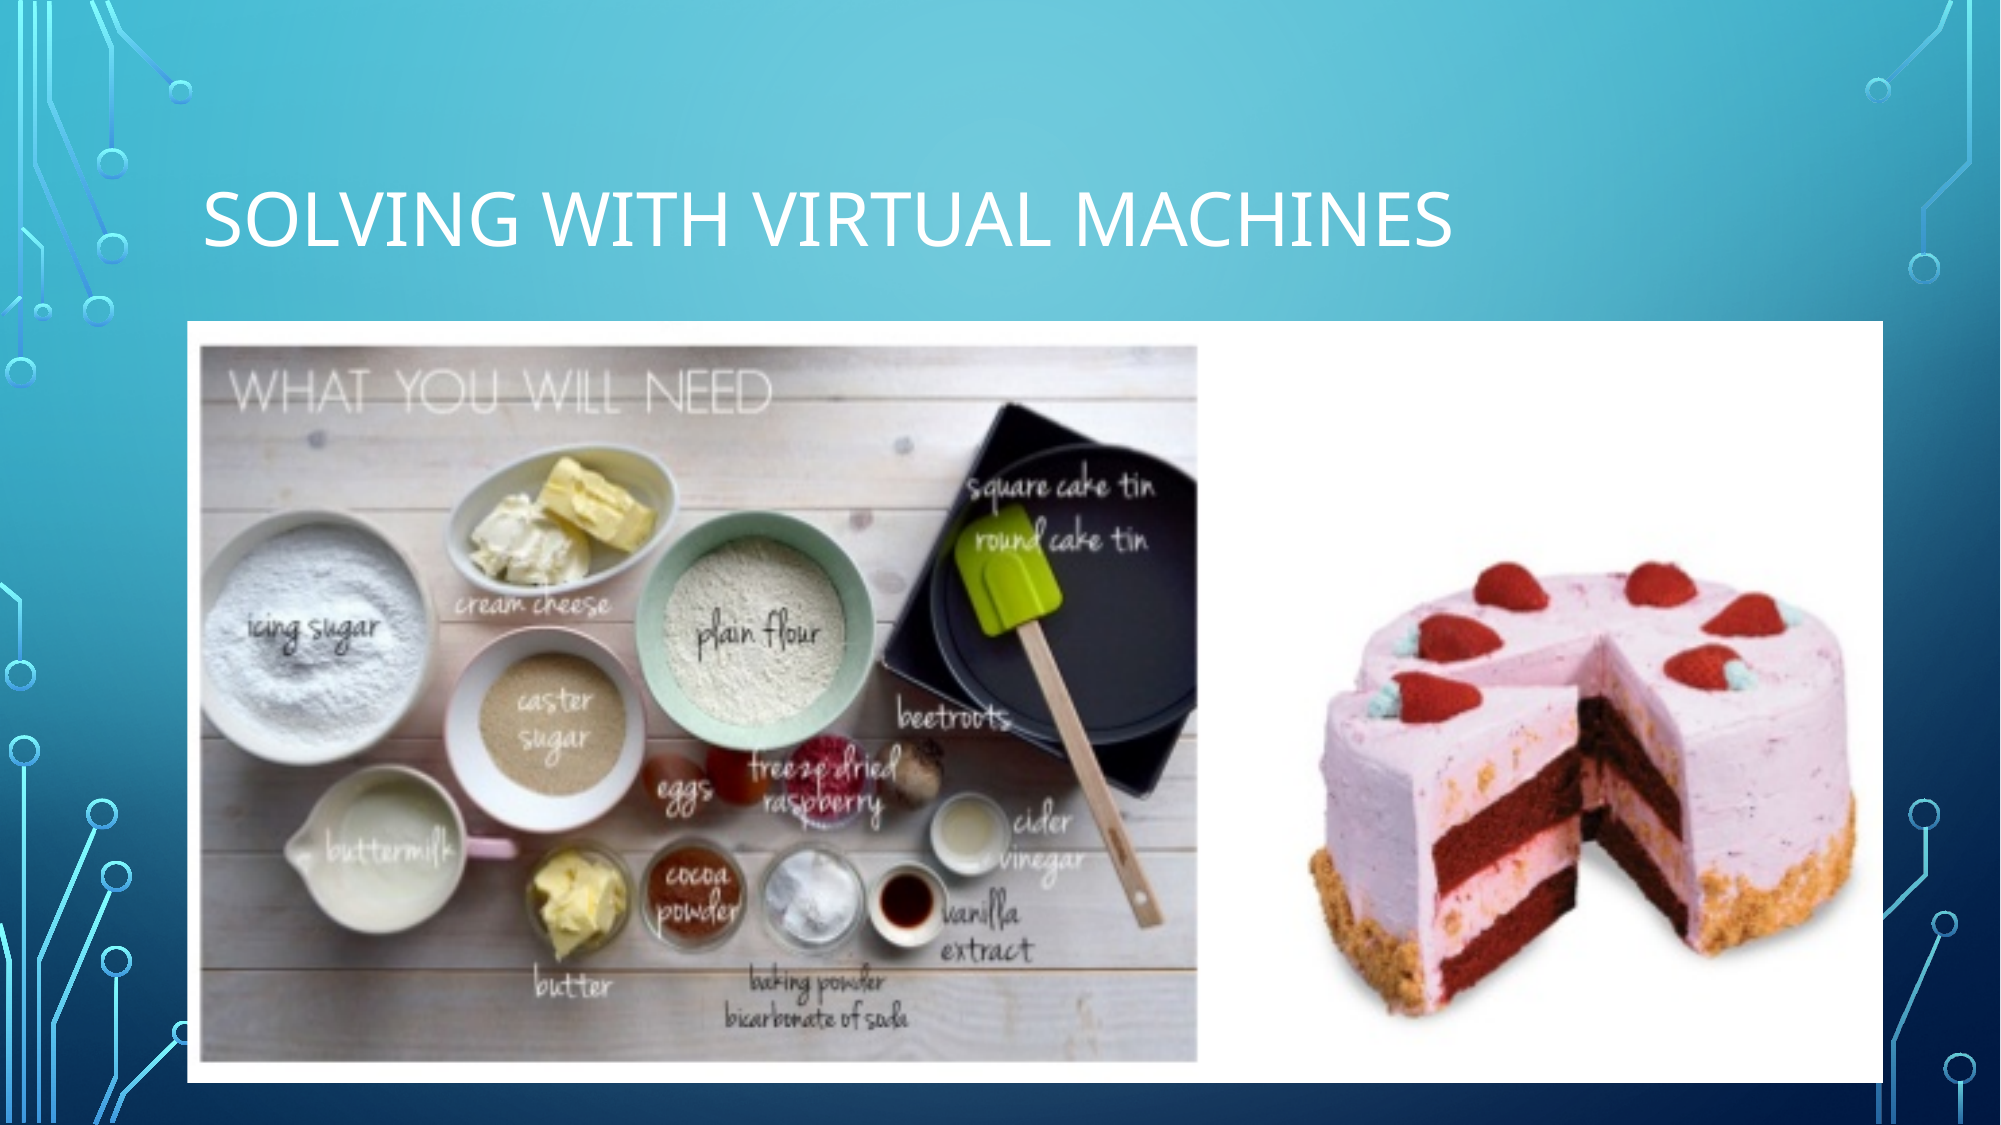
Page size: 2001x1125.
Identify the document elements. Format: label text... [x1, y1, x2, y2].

title Solving with virtual machines [187, 101, 1813, 321]
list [186, 321, 1884, 1083]
